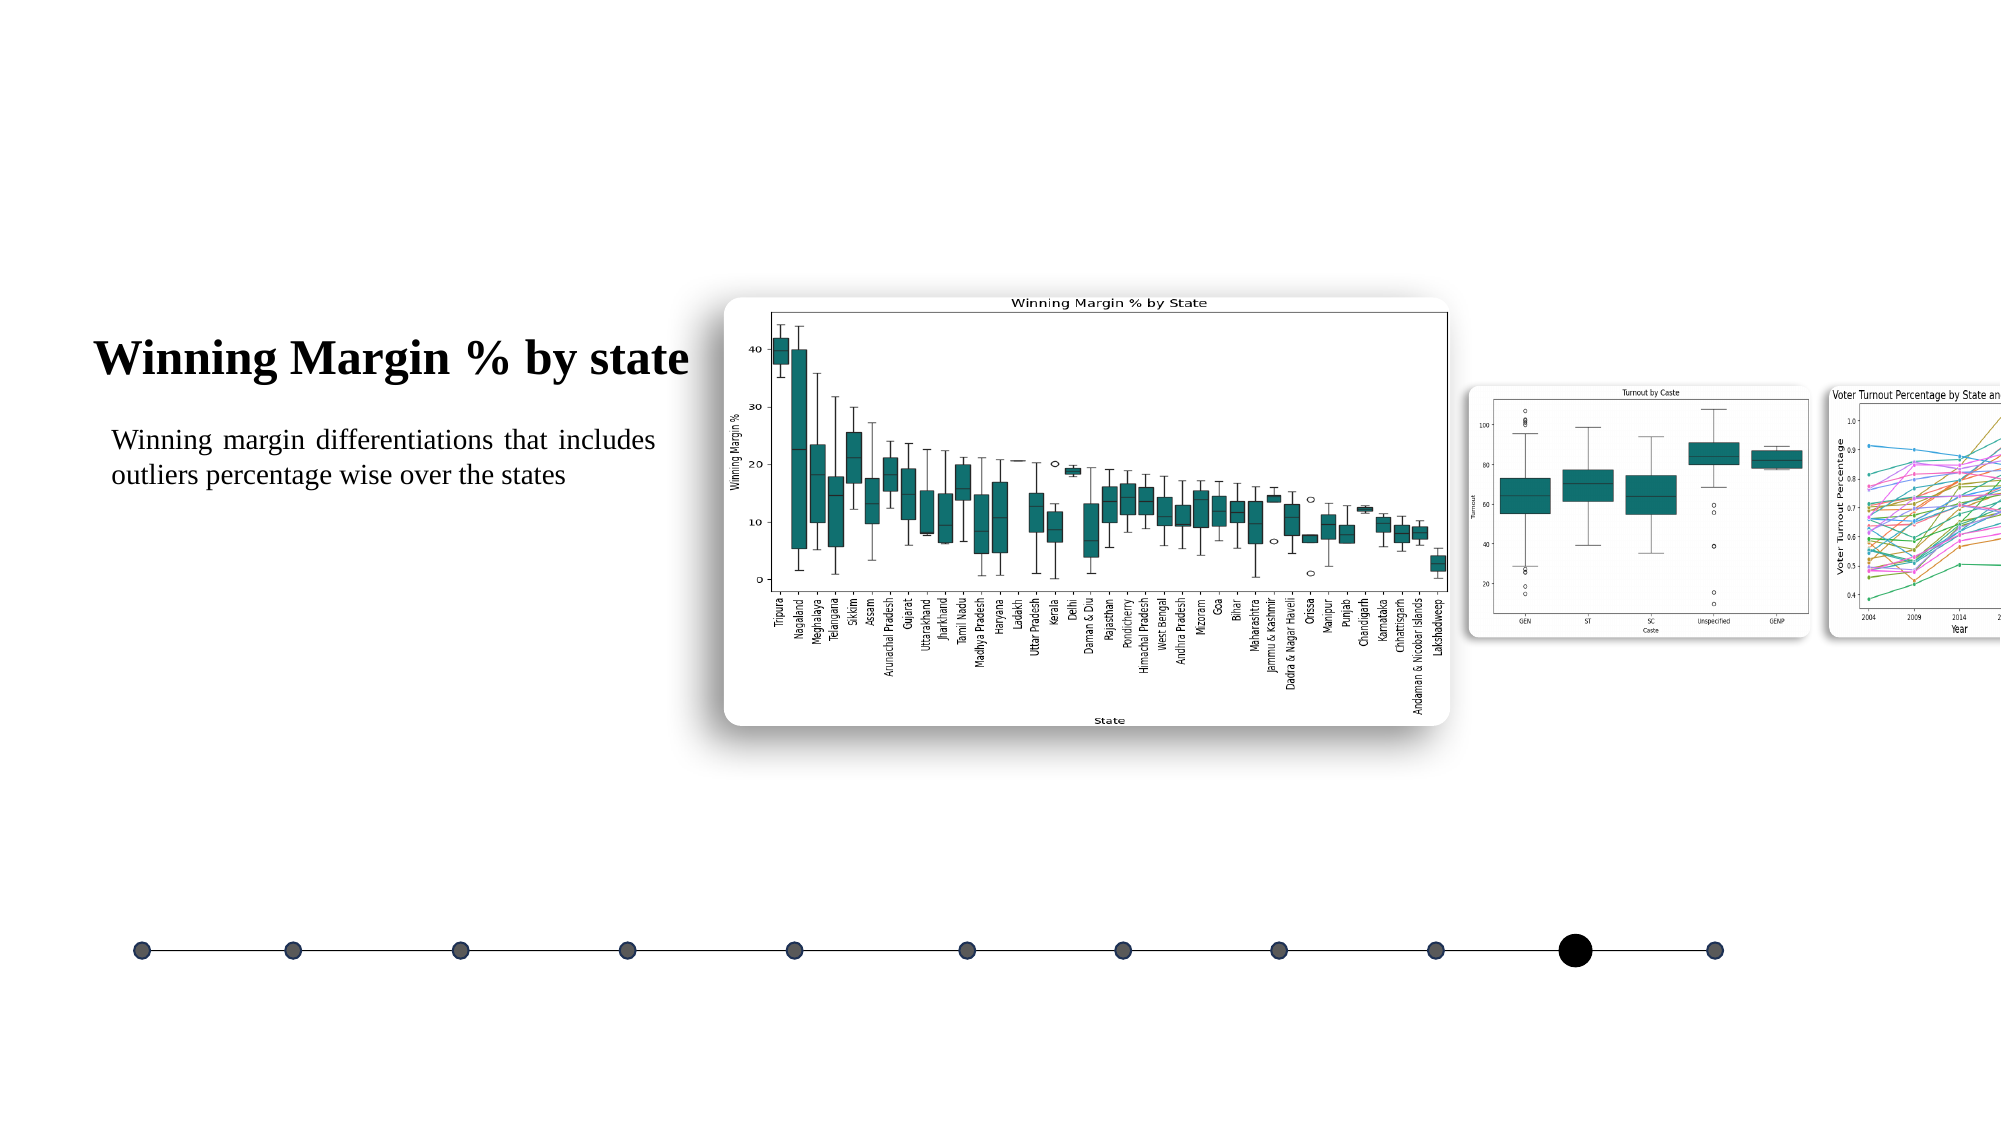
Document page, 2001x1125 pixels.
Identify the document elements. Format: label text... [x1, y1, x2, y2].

picture [1468, 385, 1811, 638]
text_box [1114, 951, 1133, 960]
text_box [284, 951, 303, 960]
text_box Winning Margin % by state [78, 302, 692, 392]
text_box [133, 951, 152, 960]
text_box [133, 941, 151, 950]
text_box [451, 941, 470, 950]
text_box [1557, 951, 1594, 969]
text_box [1557, 932, 1594, 950]
text_box [451, 951, 470, 960]
text_box Winning margin differentiations that includes outliers percentage wise over the states [96, 413, 671, 498]
picture [1829, 385, 2001, 638]
text_box [785, 941, 804, 950]
text_box [1706, 941, 1725, 960]
text_box [618, 951, 637, 960]
text_box [1426, 951, 1445, 960]
picture [723, 297, 1451, 726]
text_box [284, 941, 303, 950]
text_box [1114, 941, 1133, 950]
text_box [1427, 941, 1445, 950]
text_box [958, 941, 977, 950]
text_box [1270, 941, 1289, 950]
text_box [1270, 951, 1289, 960]
text_box [958, 951, 977, 960]
text_box [618, 941, 637, 950]
text_box [785, 951, 804, 960]
